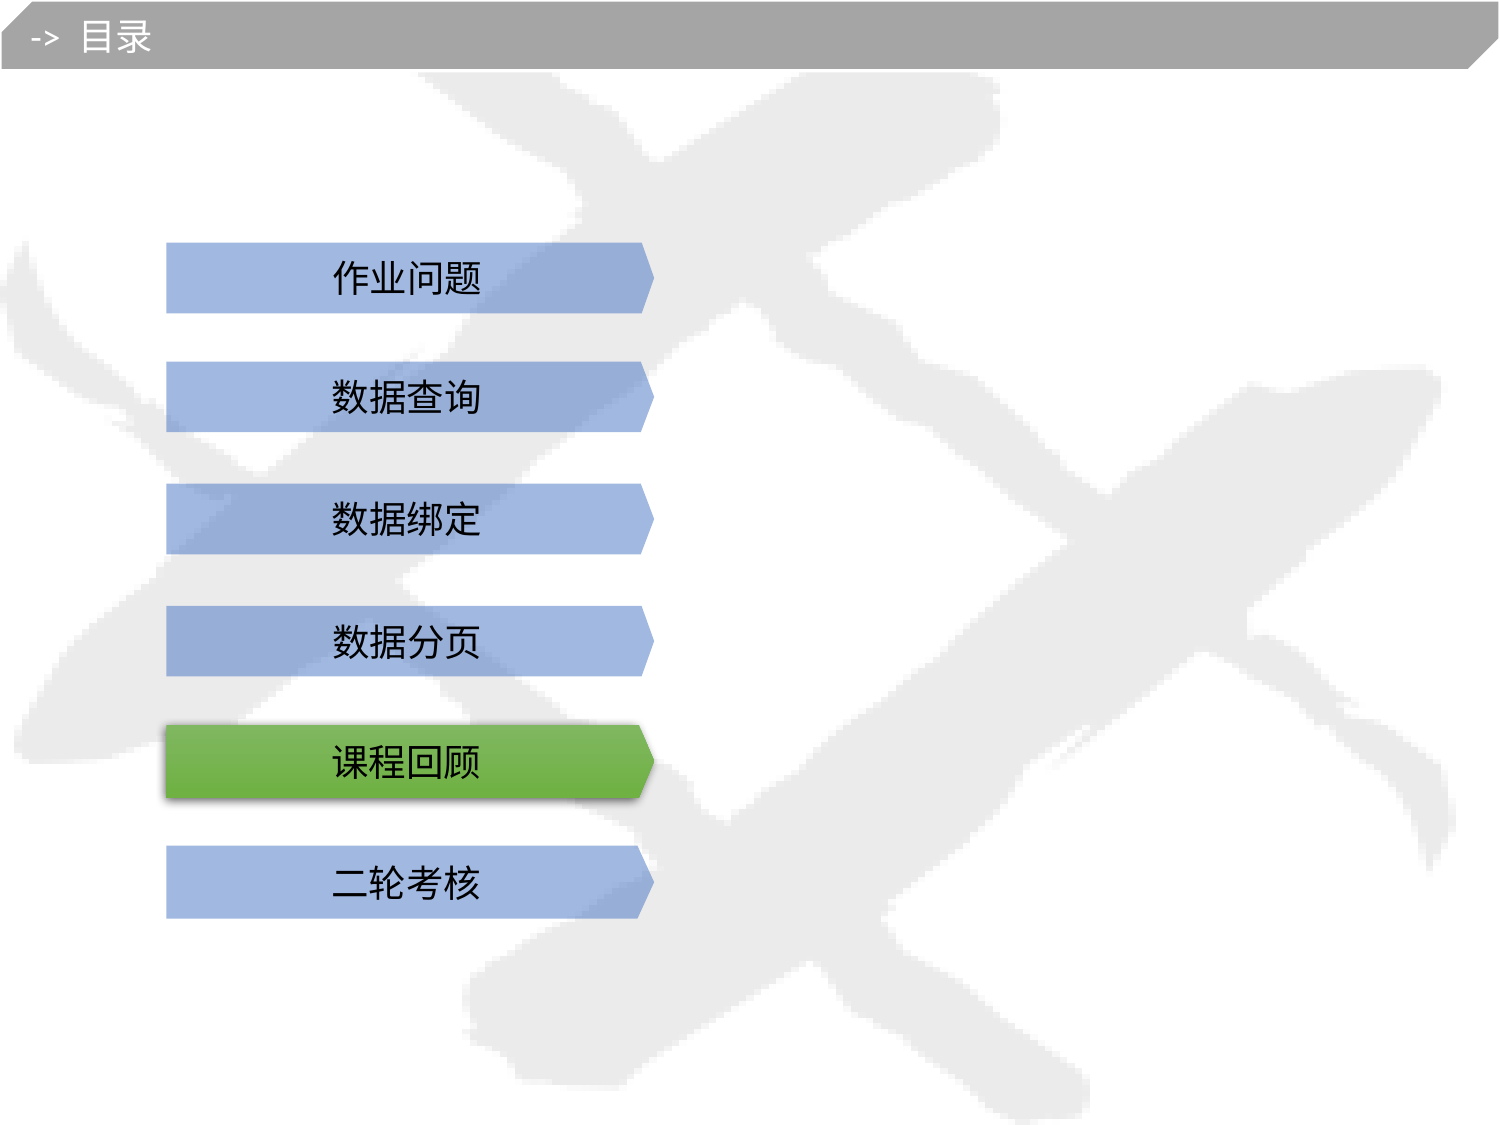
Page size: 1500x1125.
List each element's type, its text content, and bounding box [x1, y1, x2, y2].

text_box -> 目录 [0, 0, 1500, 73]
text_box 数据查询 [166, 361, 655, 433]
text_box 作业问题 [166, 242, 655, 314]
text_box 数据绑定 [166, 483, 655, 555]
text_box 二轮考核 [166, 845, 655, 919]
text_box 课程回顾 [166, 724, 655, 798]
text_box 数据分页 [166, 605, 655, 677]
